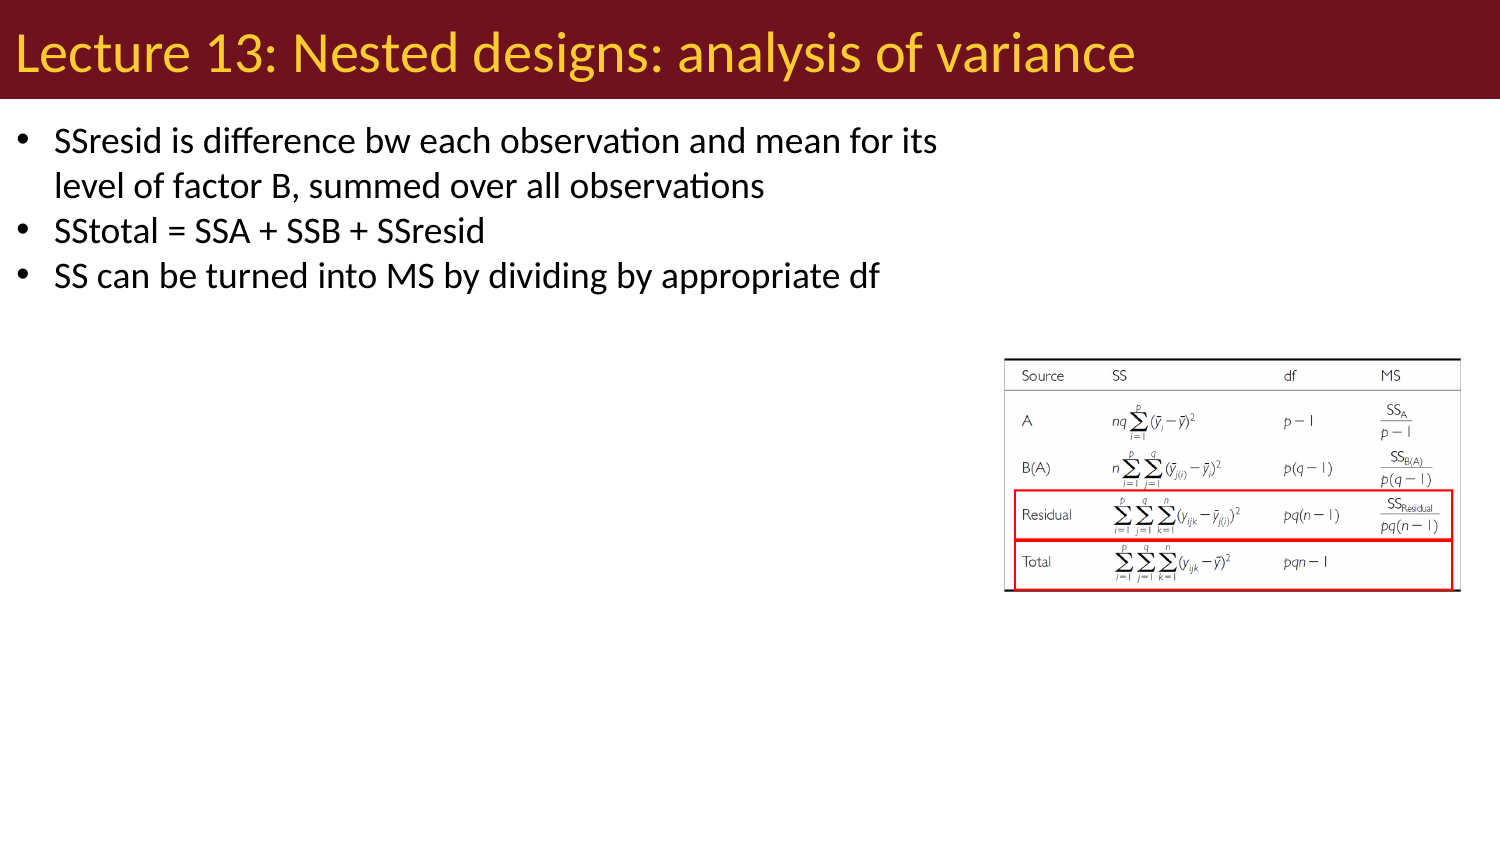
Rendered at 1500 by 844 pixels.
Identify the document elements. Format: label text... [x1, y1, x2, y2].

list SSresid is difference bw each observation and mean for its level of factor B, summed over all observations SStotal = SSA + SSB + SSresid SS can be turned into MS by dividing by appropriate df [1, 108, 988, 844]
title Lecture 13: Nested designs: analysis of variance [0, 0, 1500, 99]
picture [1003, 358, 1461, 592]
